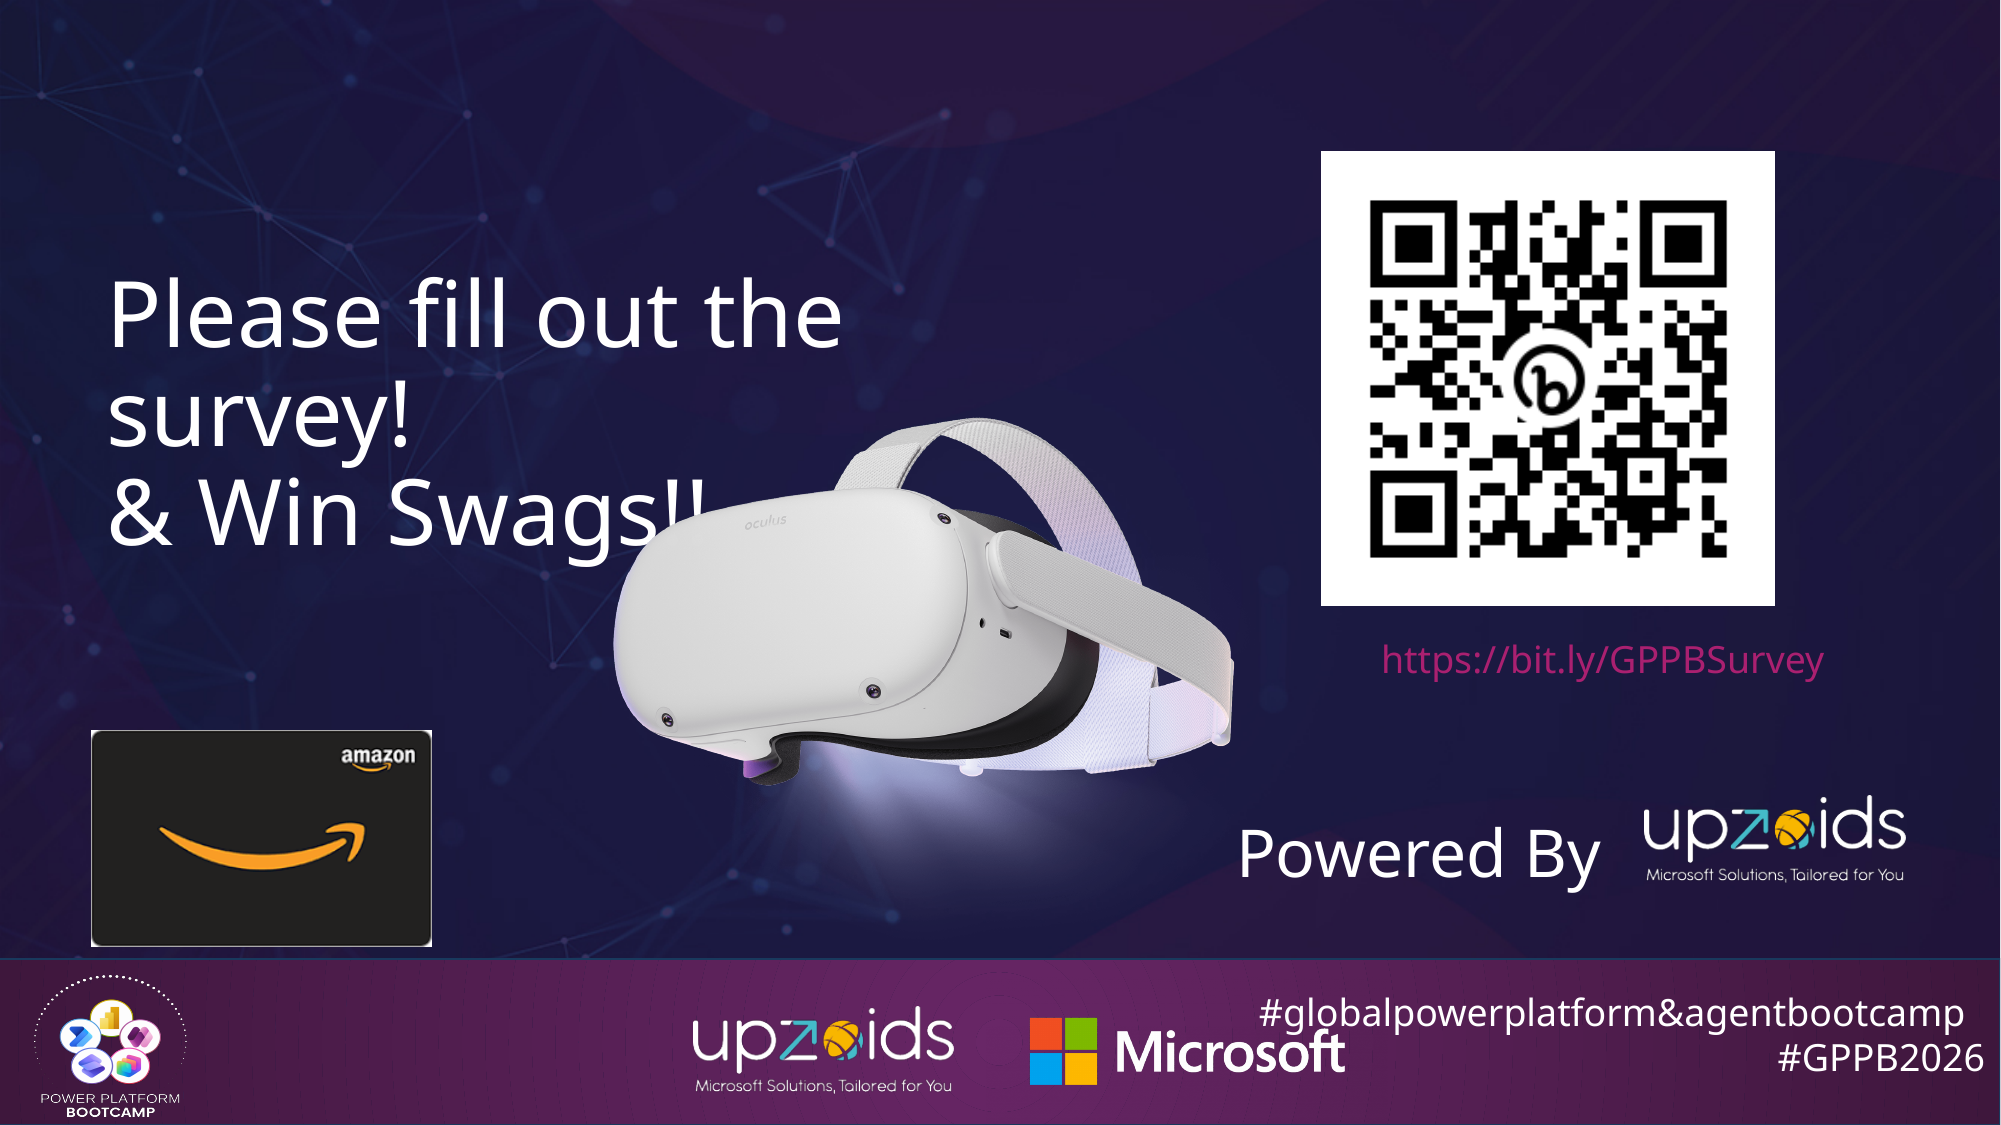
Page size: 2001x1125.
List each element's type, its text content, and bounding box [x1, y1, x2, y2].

picture [0, 0, 2001, 1125]
text_box Powered By [1300, 746, 1623, 900]
text_box https://bit.ly/GPPBSurvey [1366, 629, 2000, 689]
text_box Please fill out the survey! & Win Swags!! [91, 194, 887, 573]
picture [693, 1006, 954, 1111]
picture [986, 977, 1388, 1125]
